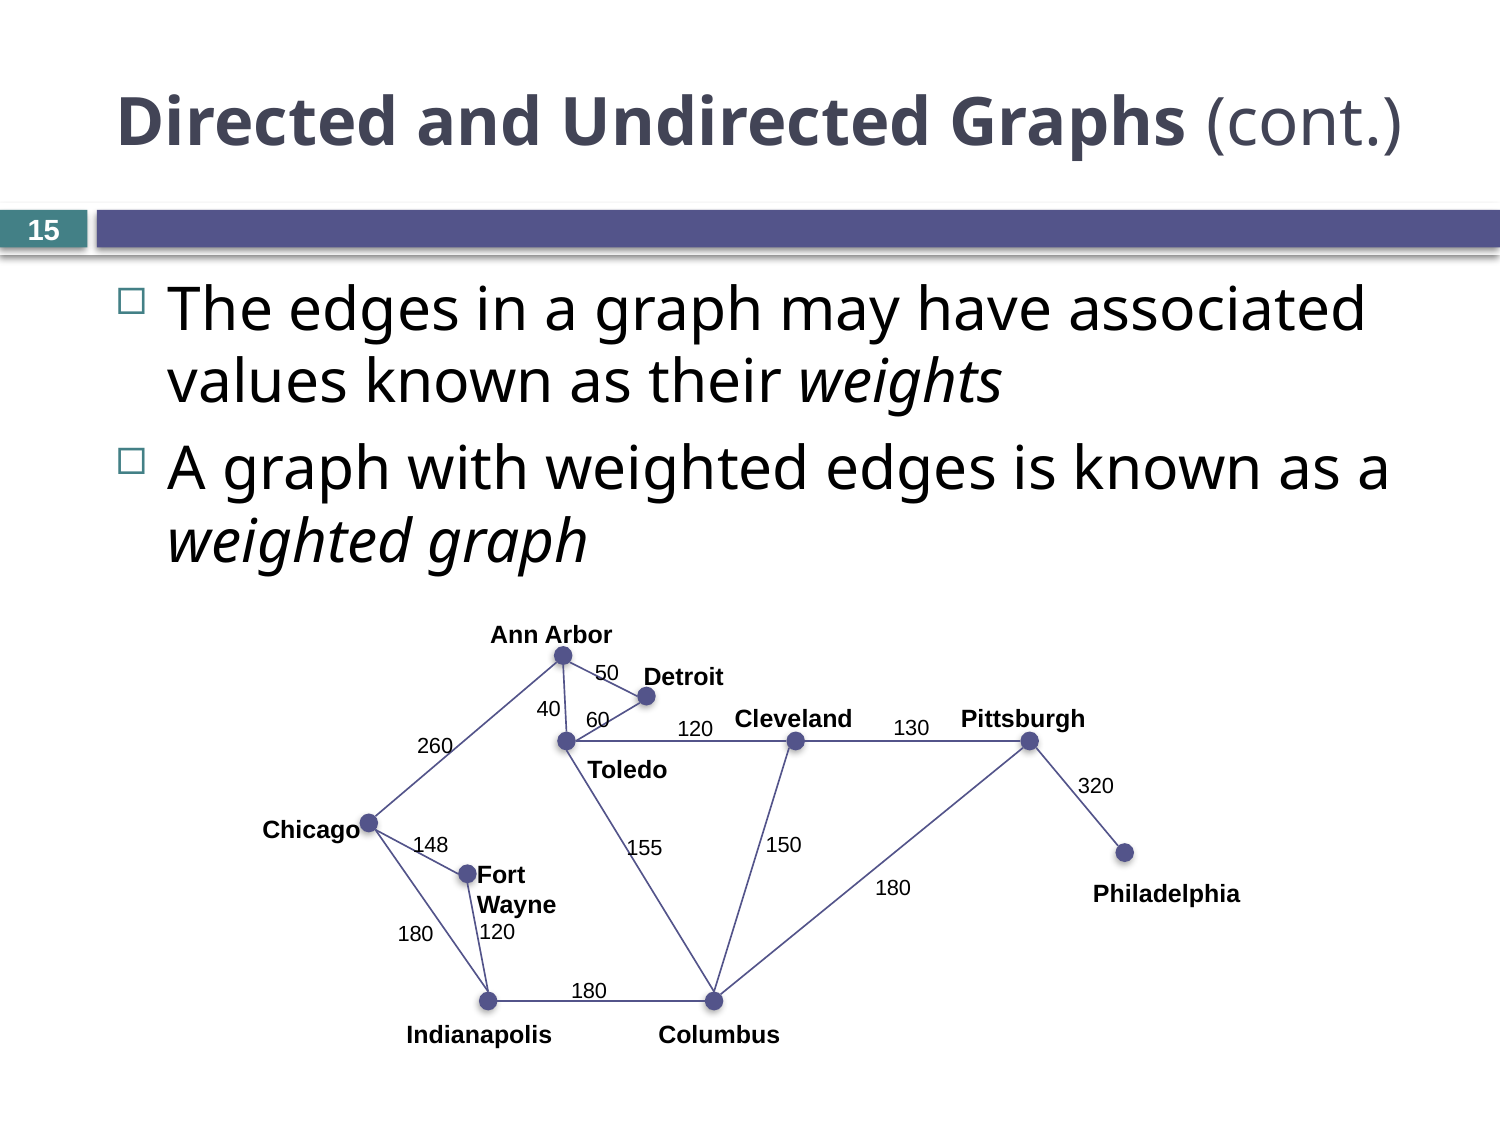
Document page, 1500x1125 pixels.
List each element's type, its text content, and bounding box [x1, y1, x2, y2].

title Directed and Undirected Graphs (cont.) [100, 37, 1438, 200]
list The edges in a graph may have associated values known as their weights A graph with weighted edges is known as a weighted graph [100, 262, 1438, 1000]
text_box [260, 611, 1238, 1046]
slide_number 15 [0, 208, 88, 249]
